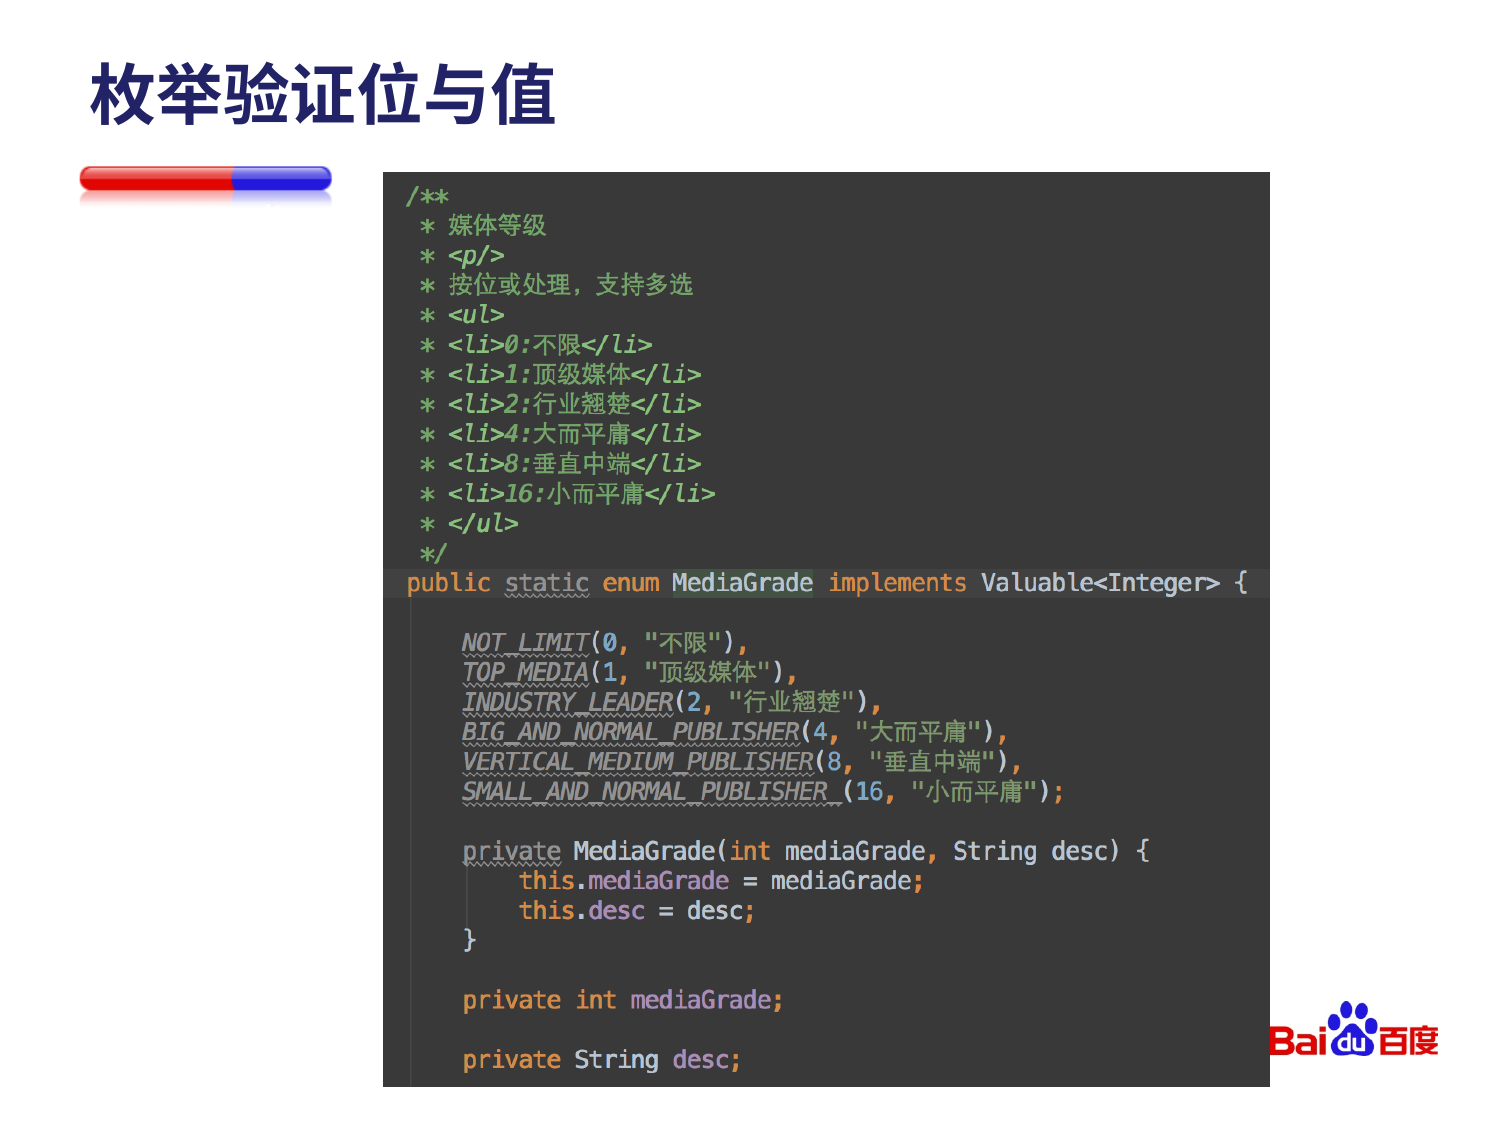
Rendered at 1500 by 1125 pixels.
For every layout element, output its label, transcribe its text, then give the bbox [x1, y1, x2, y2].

title 枚举验证位与值 [75, 45, 1425, 233]
picture [383, 172, 1438, 1087]
